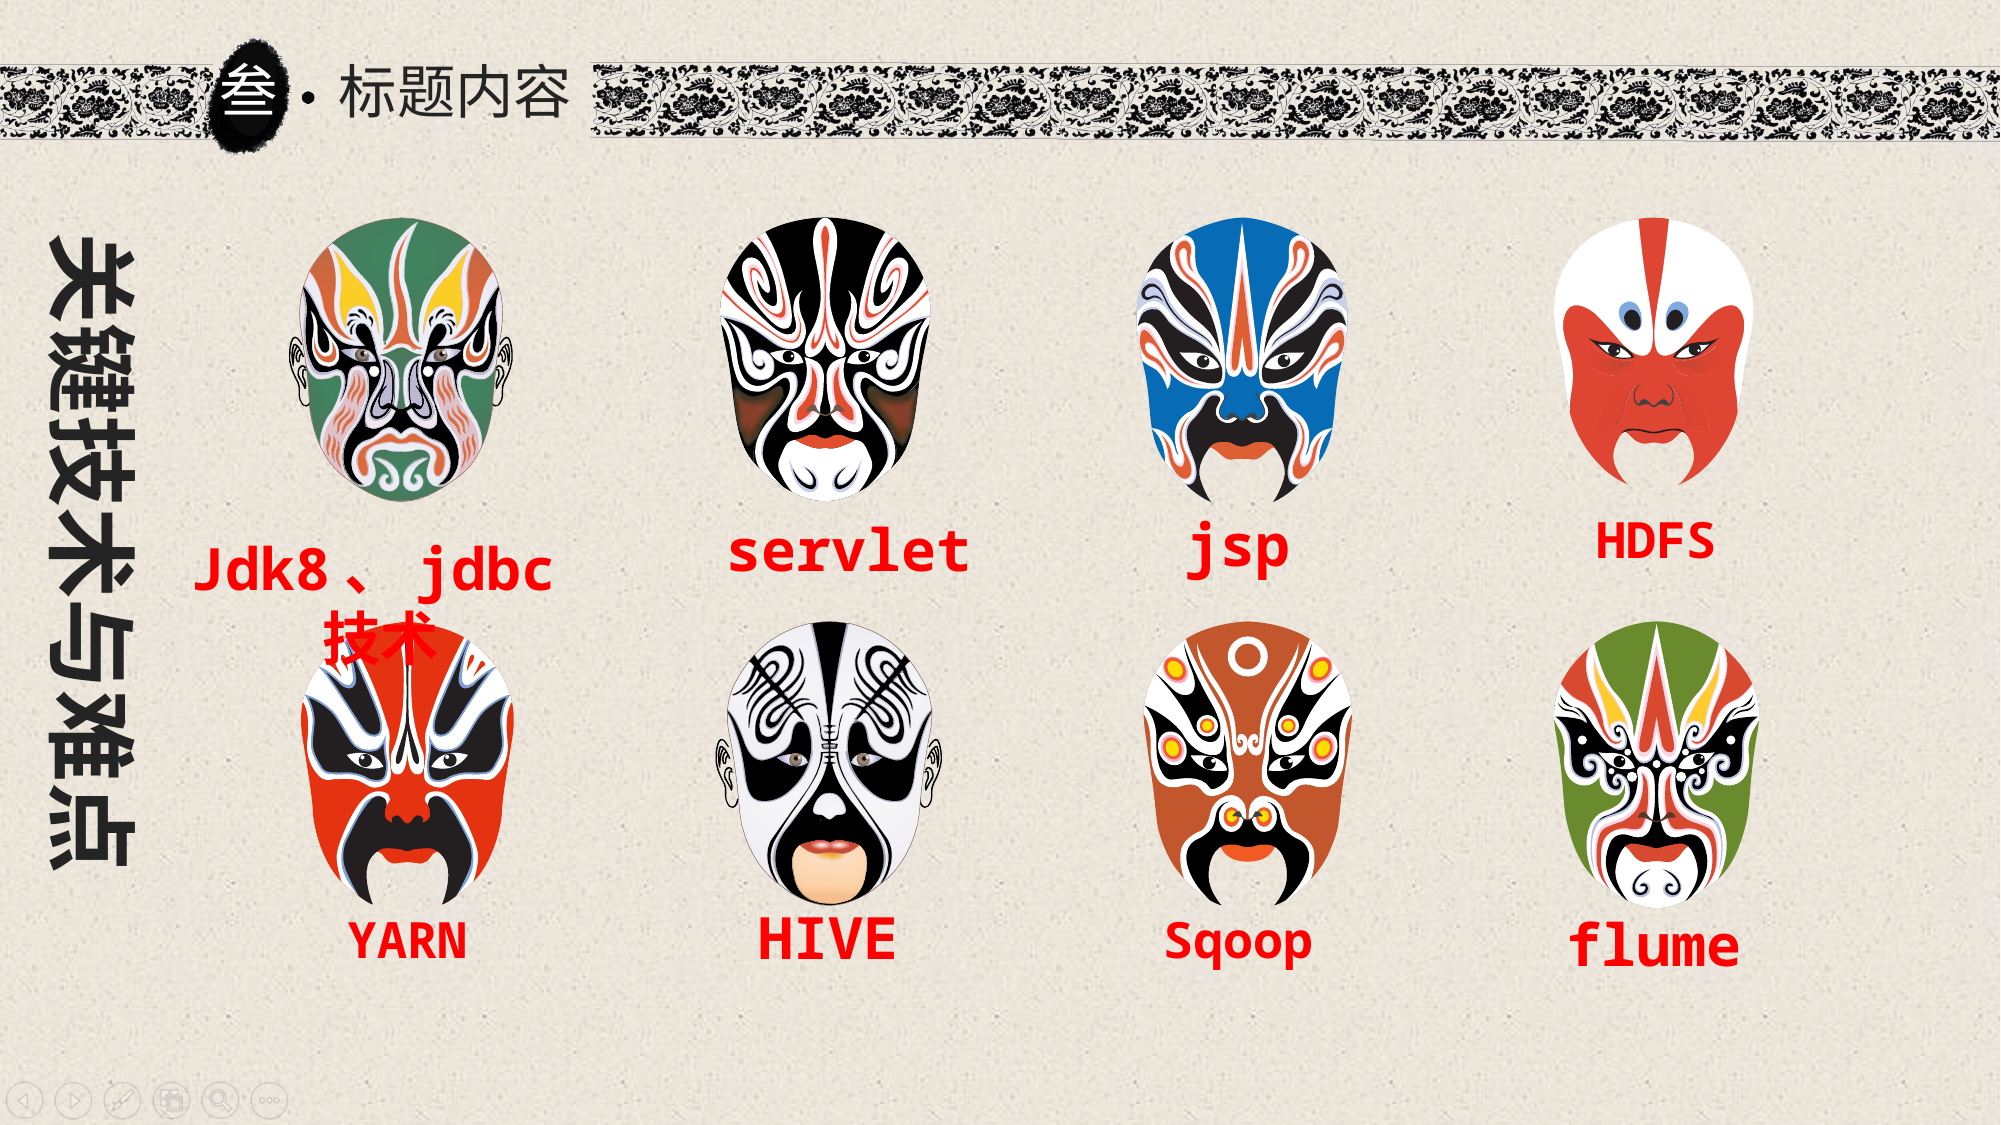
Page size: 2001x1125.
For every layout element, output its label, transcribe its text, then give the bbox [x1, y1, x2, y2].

text_box HIVE [650, 893, 1008, 979]
text_box jsp [1059, 501, 1417, 586]
text_box flume [1475, 901, 1833, 986]
text_box YARN [228, 900, 586, 976]
picture [0, 0, 2001, 1125]
text_box Jdk8、jdbc技术 [157, 525, 605, 715]
text_box HDFS [1477, 500, 1835, 636]
text_box Sqoop [1059, 900, 1417, 976]
text_box servlet [670, 506, 1028, 591]
text_box 关键技术与难点 [15, 217, 157, 980]
